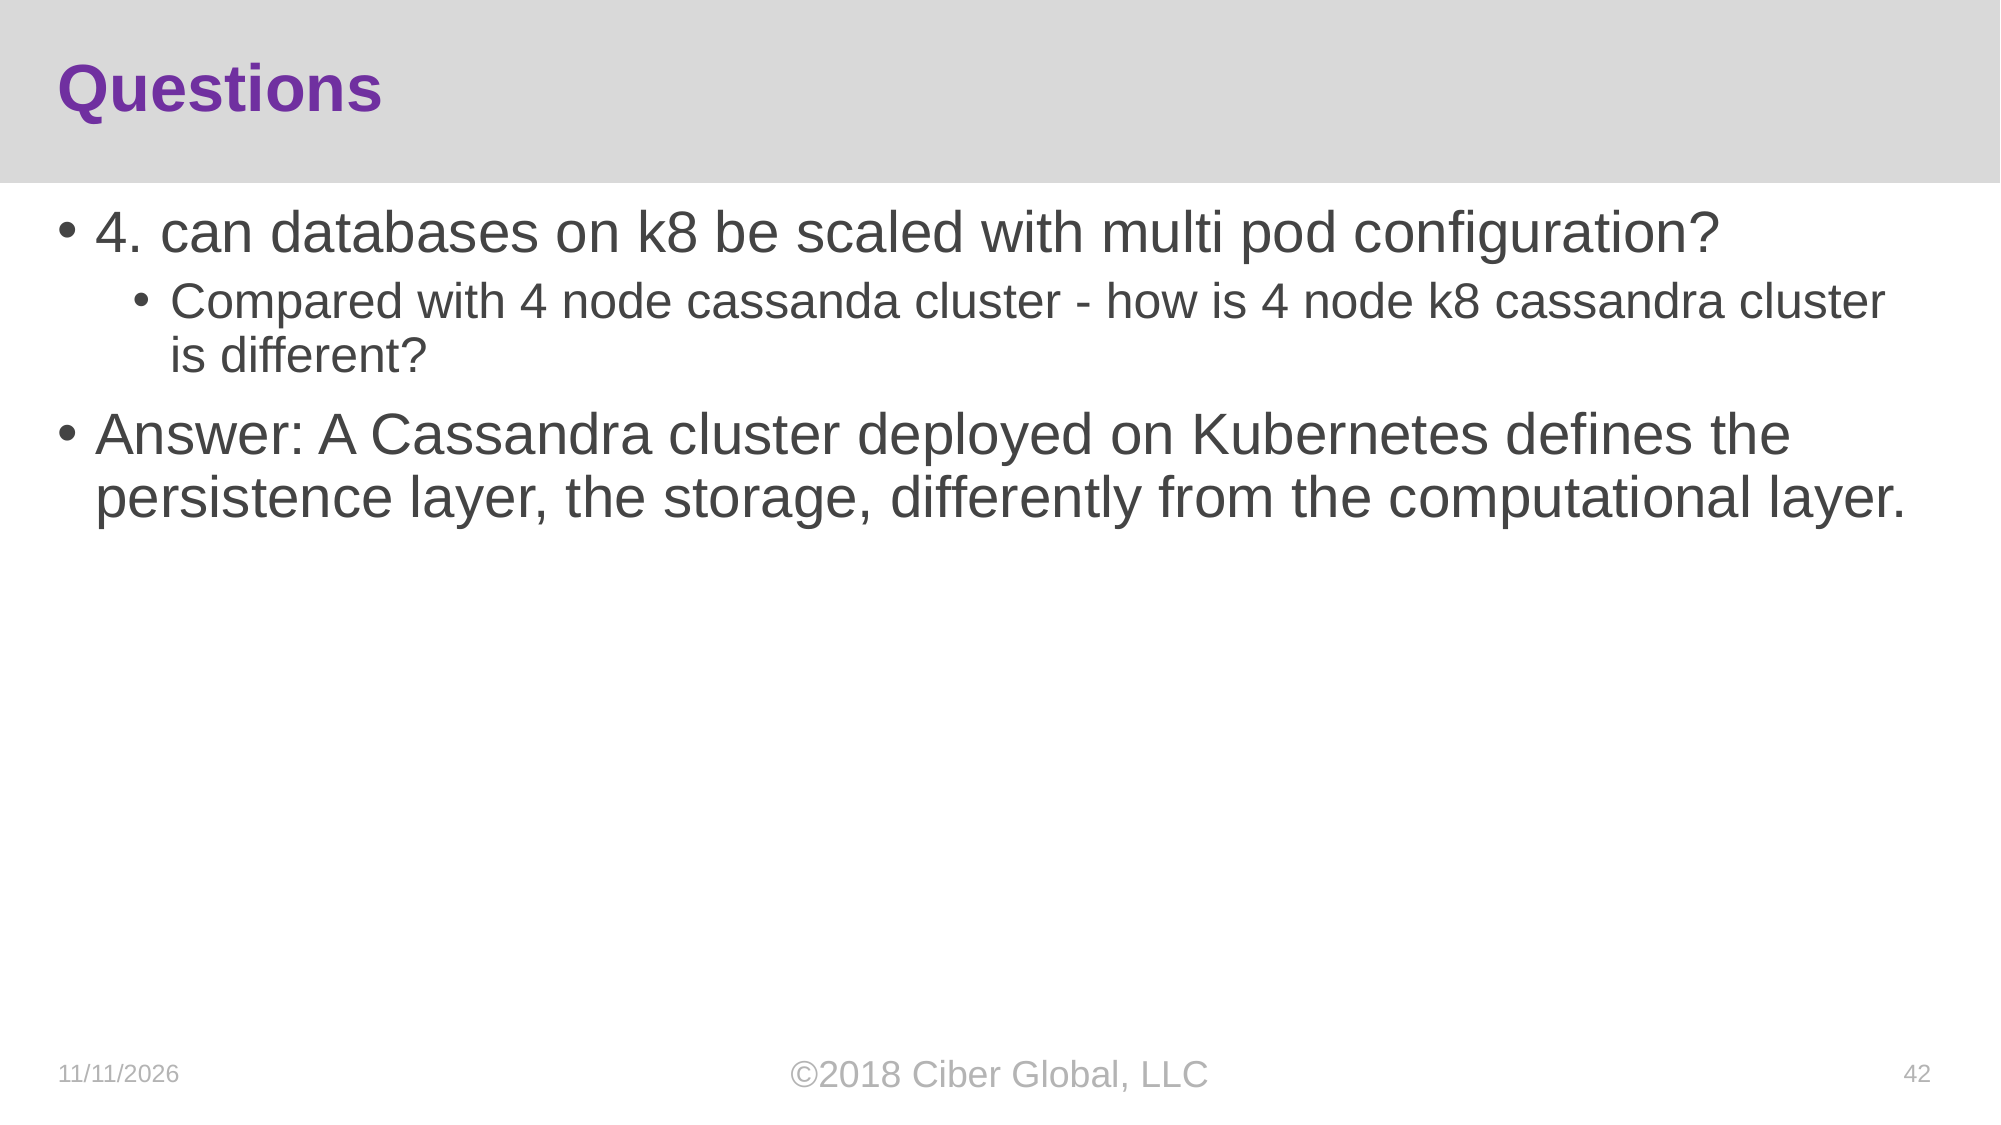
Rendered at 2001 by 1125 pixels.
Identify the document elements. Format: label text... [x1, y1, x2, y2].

list 4. can databases on k8 be scaled with multi pod configuration? Compared with 4 node cassanda cluster - how is 4 node k8 cassandra cluster is different? Answer: A Cassandra cluster deployed on Kubernetes defines the persistence layer, the storage, differently from the computational layer. [42, 194, 1947, 1029]
title Questions [42, 0, 1947, 183]
slide_number 42 [1496, 1042, 1947, 1103]
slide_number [42, 1042, 493, 1103]
footer ©2018 Ciber Global, LLC [662, 1042, 1338, 1103]
